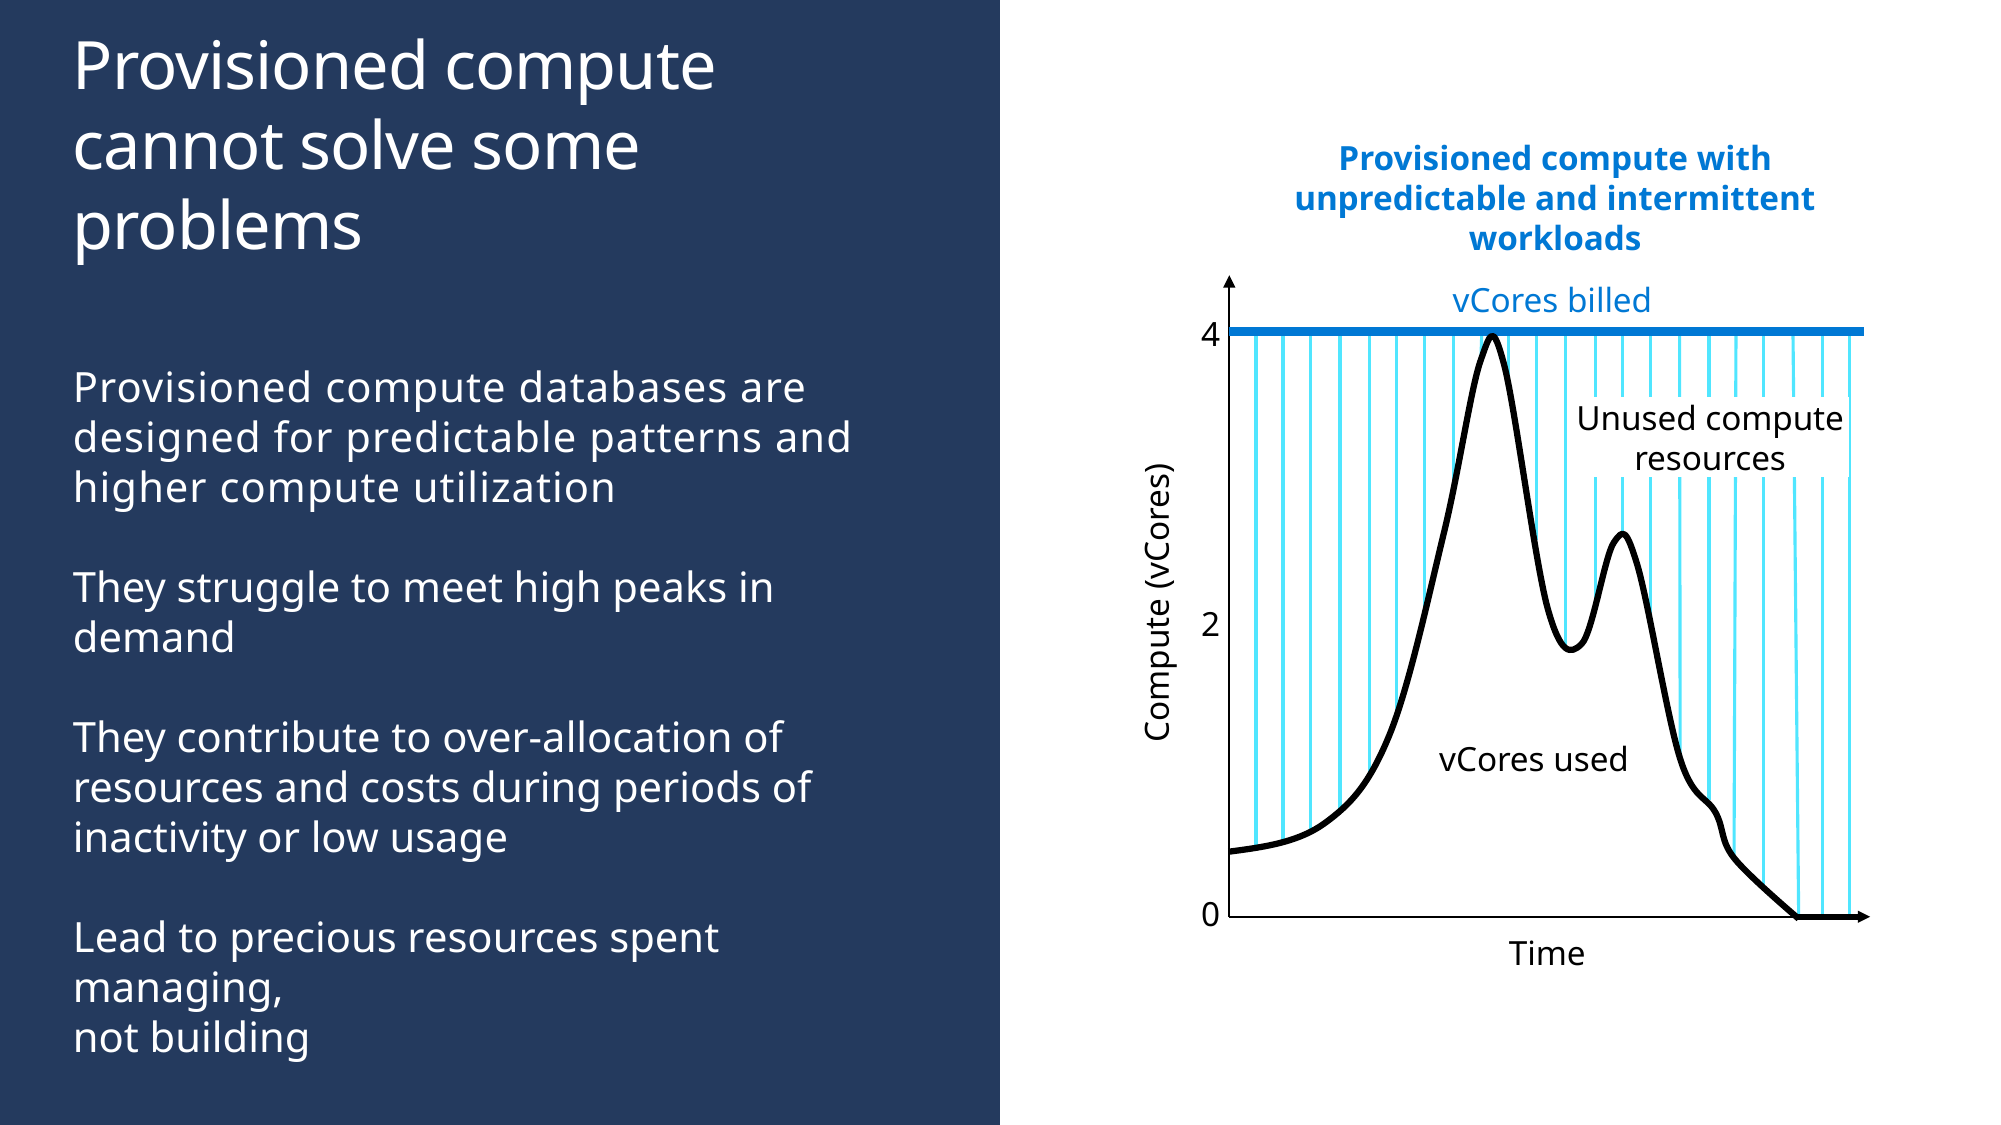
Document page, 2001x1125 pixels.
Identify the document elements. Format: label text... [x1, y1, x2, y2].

text_box Provisioned compute databases are designed for predictable patterns and higher compute utilization They struggle to meet high peaks in demand They contribute to over-allocation of resources and costs during periods of inactivity or low usage Lead to precious resources spent managing, not building [72, 360, 914, 1061]
title Provisioned compute cannot solve some problems [72, 62, 918, 224]
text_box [1135, 129, 1884, 969]
